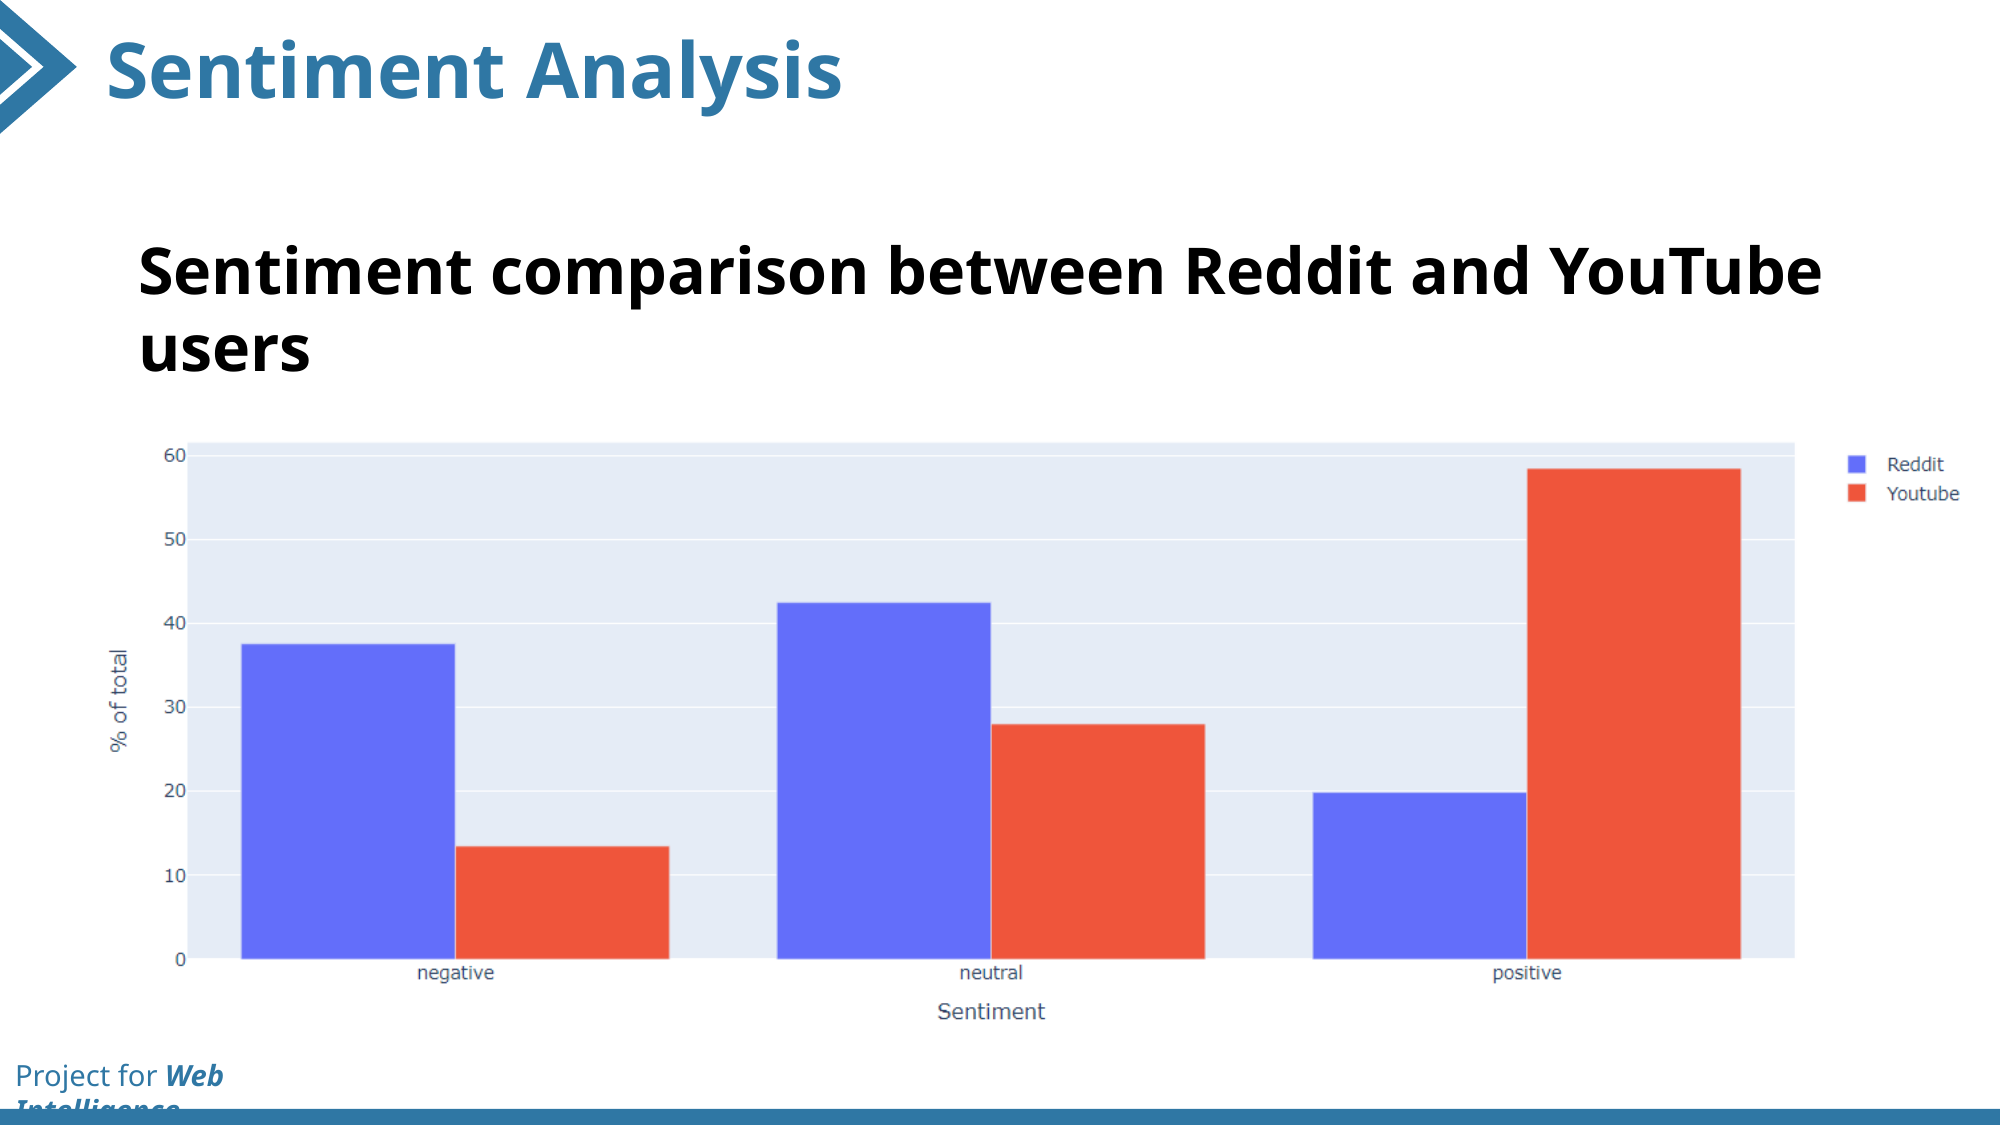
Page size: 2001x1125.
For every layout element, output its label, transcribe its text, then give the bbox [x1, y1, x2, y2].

picture [76, 385, 1989, 1046]
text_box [0, 0, 78, 134]
text_box Sentiment Analysis [91, 13, 901, 122]
text_box Sentiment comparison between Reddit and YouTube users [123, 214, 1877, 383]
